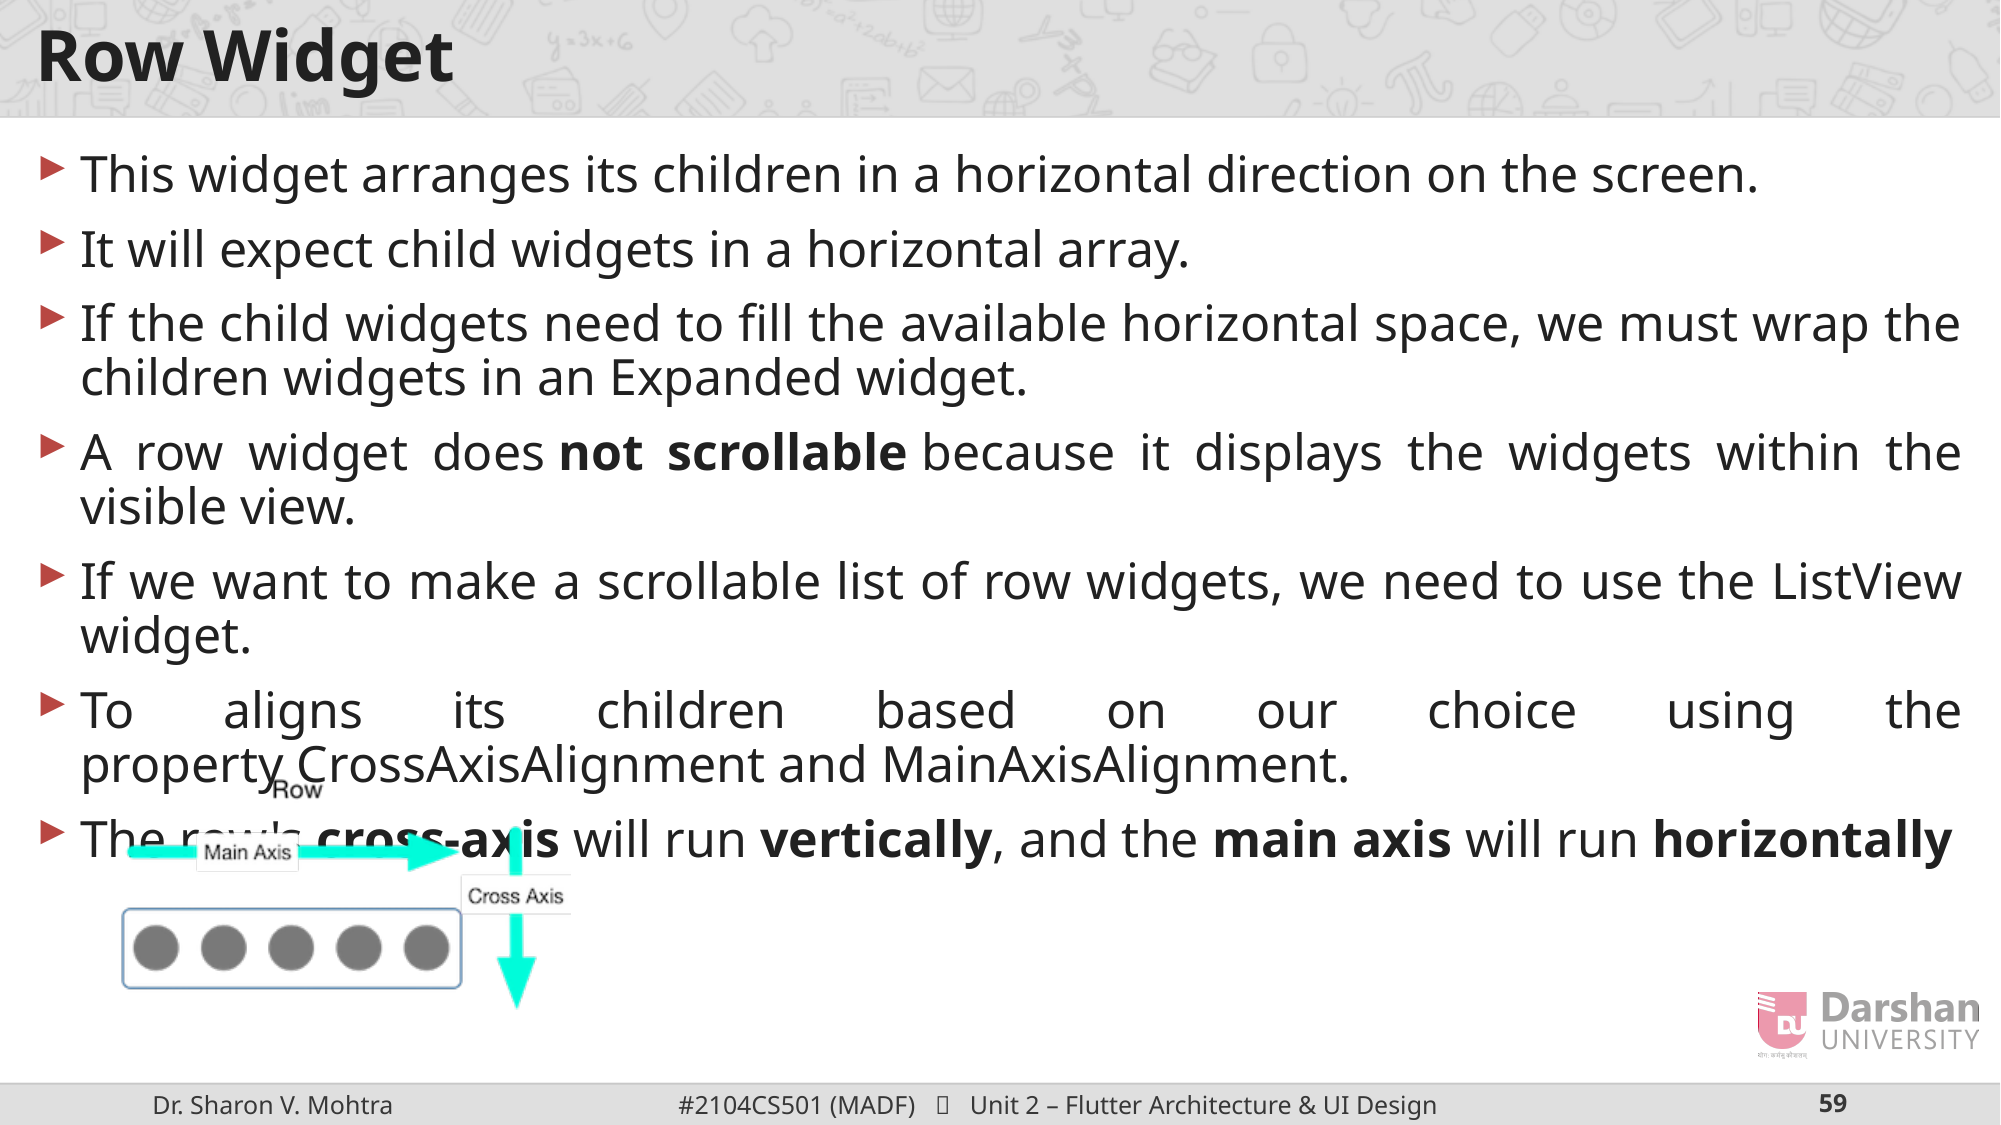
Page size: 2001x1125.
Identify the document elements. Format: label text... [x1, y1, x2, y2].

text_box [521, 695, 1847, 989]
text_box [521, 708, 985, 989]
picture [120, 767, 571, 1024]
title Row Widget [0, 0, 2000, 117]
list This widget arranges its children in a horizontal direction on the screen. It will expect child widgets in a horizontal array. If the child widgets need to fill the available horizontal space, we must wrap the children widgets in an Expanded widget. A row widget does not scrollable because it displays the widgets within the visible view. If we want to make a scrollable list of row widgets, we need to use the ListView widget. To aligns its children based on our choice using the property CrossAxisAlignment and MainAxisAlignment. The row's cross-axis will run vertically, and the main axis will run horizontally [21, 141, 1979, 1059]
